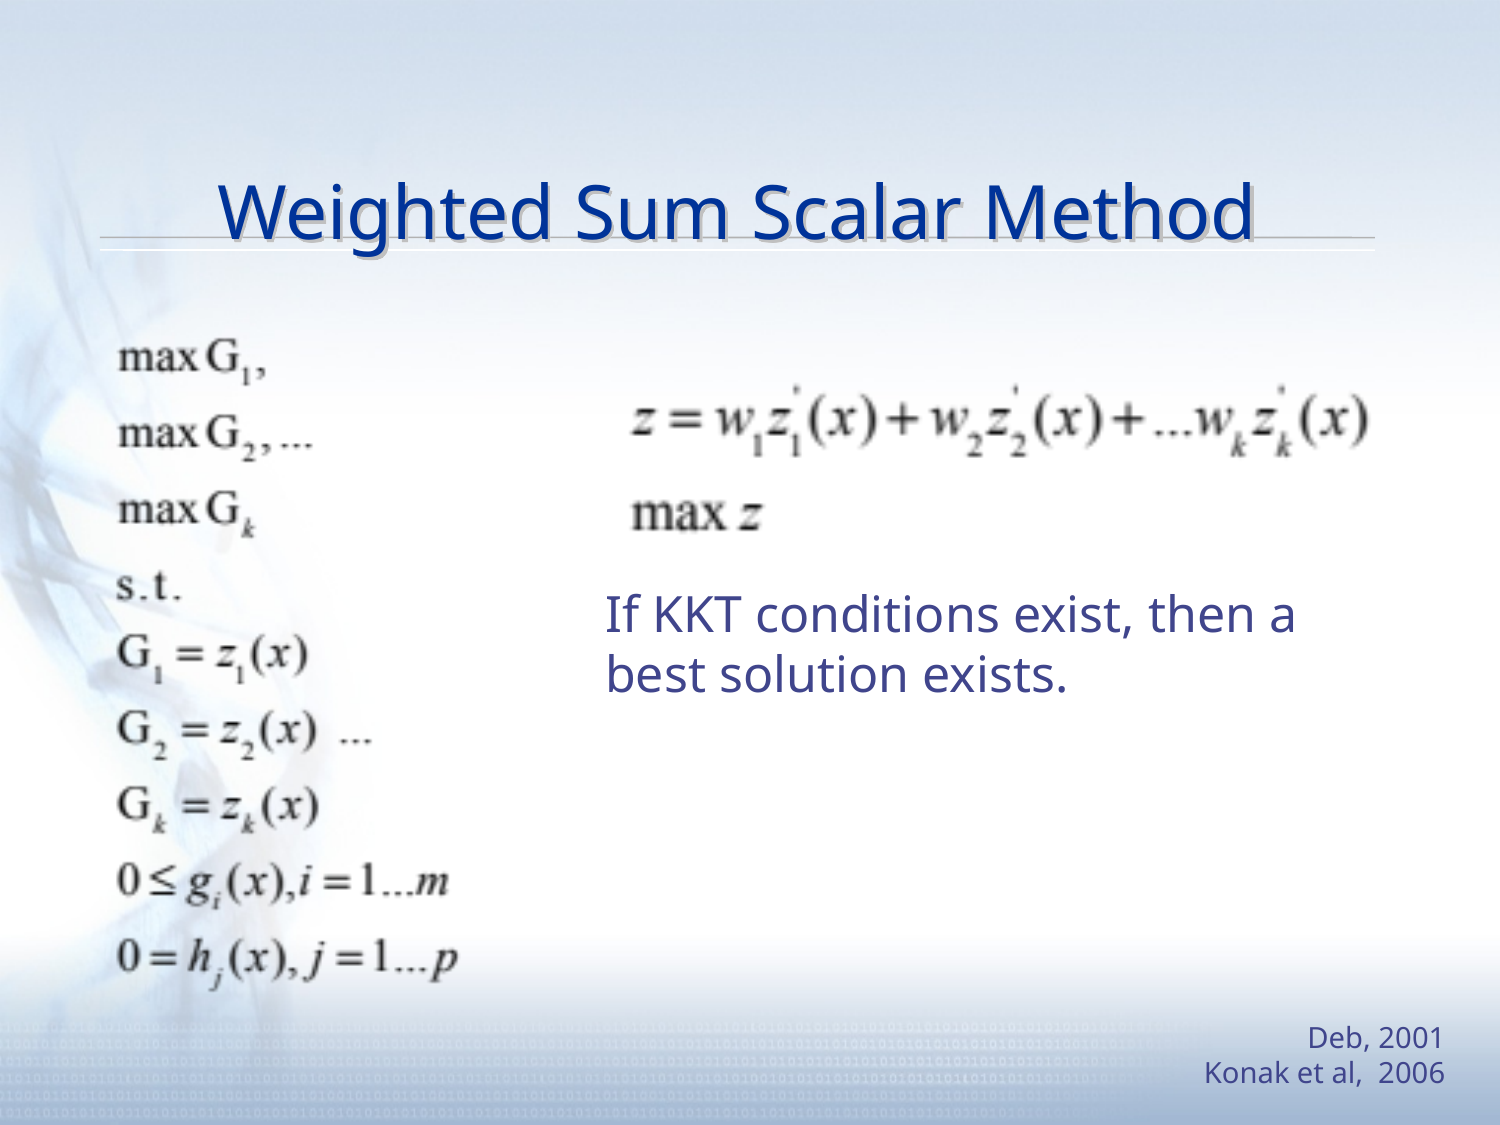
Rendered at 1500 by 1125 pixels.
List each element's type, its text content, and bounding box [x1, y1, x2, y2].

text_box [112, 321, 462, 999]
text_box If KKT conditions exist, then a best solution exists. [590, 574, 1400, 710]
picture [0, 0, 1500, 1125]
title Weighted Sum Scalar Method [99, 74, 1376, 263]
text_box Deb, 2001 Konak et al, 2006 [1188, 1012, 1461, 1098]
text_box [624, 370, 1376, 540]
